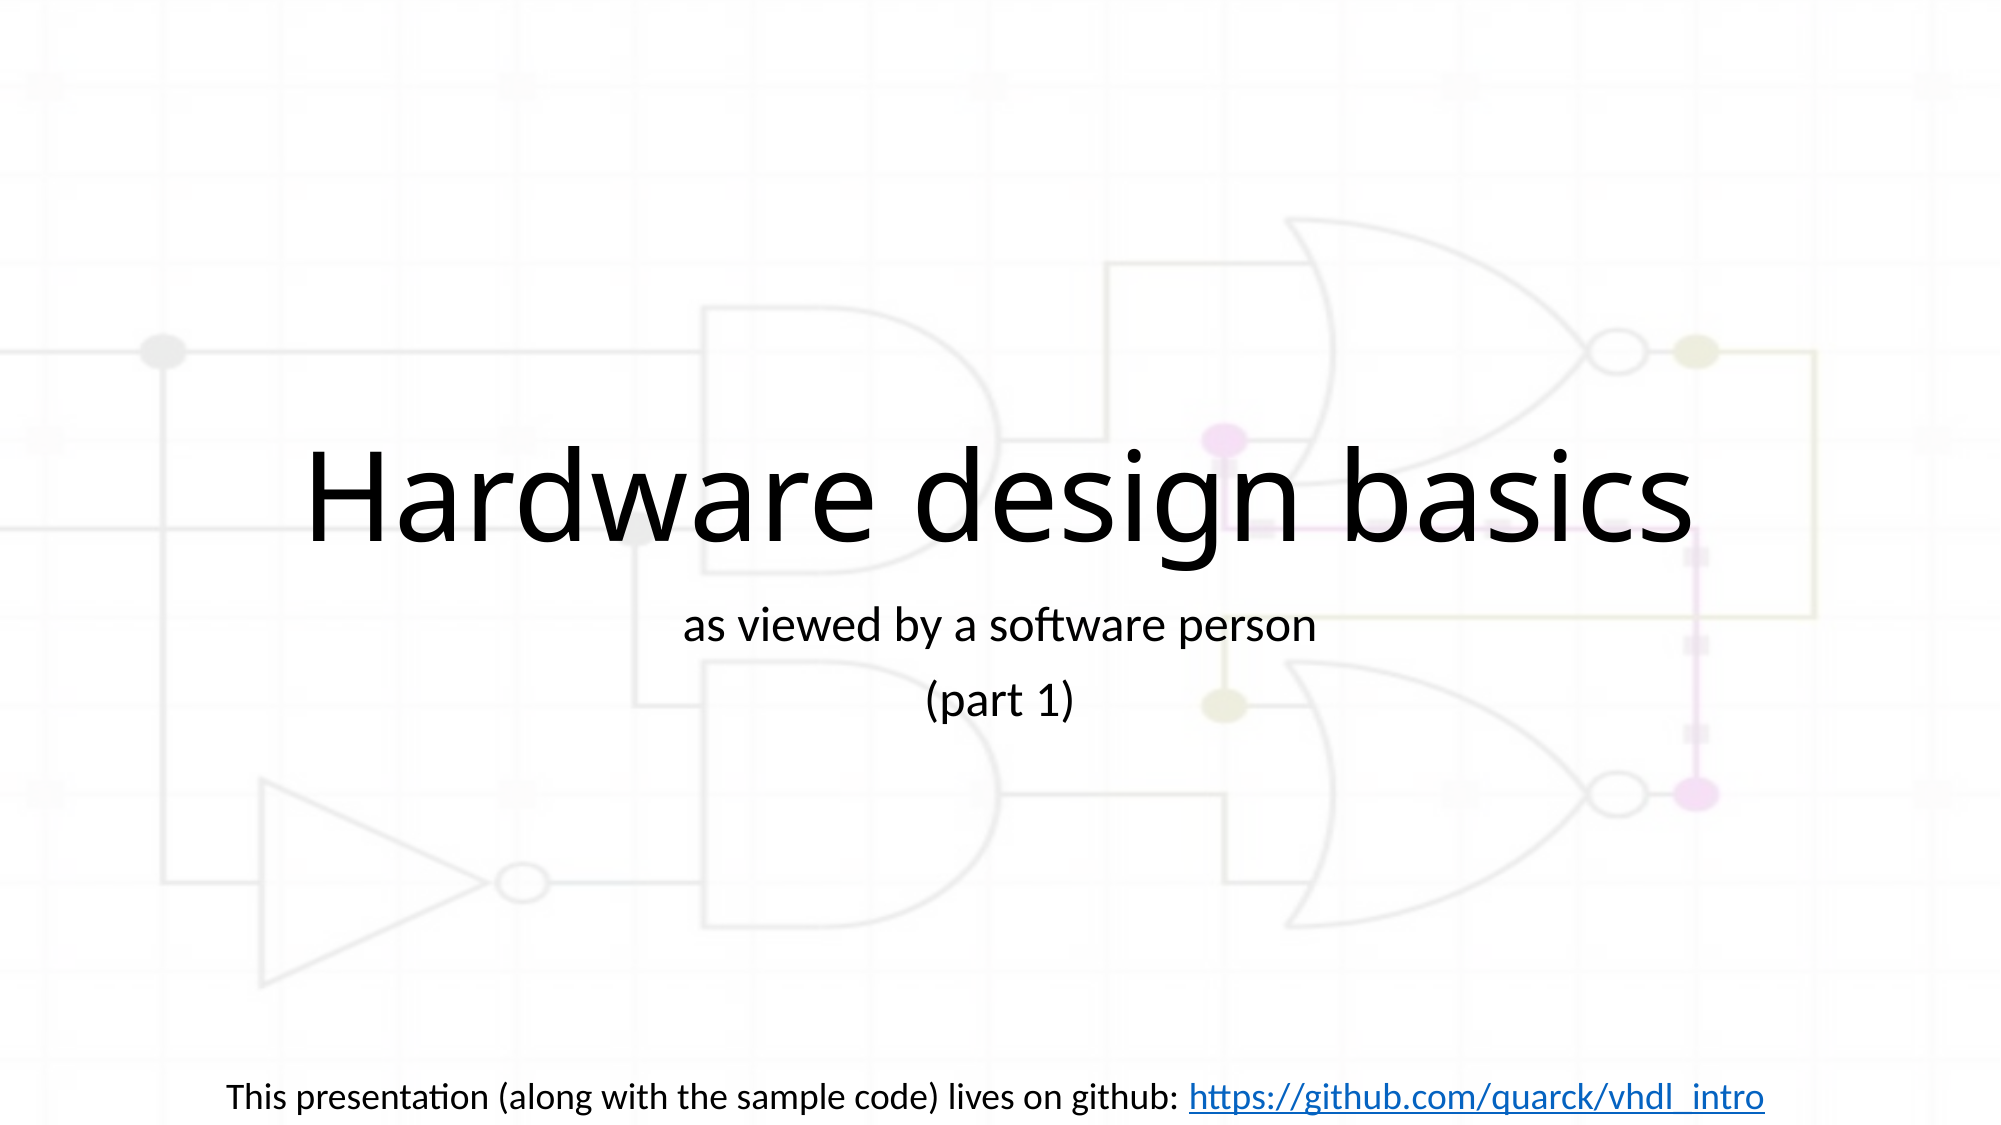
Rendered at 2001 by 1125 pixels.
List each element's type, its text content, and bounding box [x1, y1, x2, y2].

text_box This presentation (along with the sample code) lives on github: https://github.com/quarck/vhdl_intro [211, 1064, 1789, 1125]
subtitle as viewed by a software person (part 1) [249, 590, 1750, 863]
title Hardware design basics [249, 184, 1750, 576]
